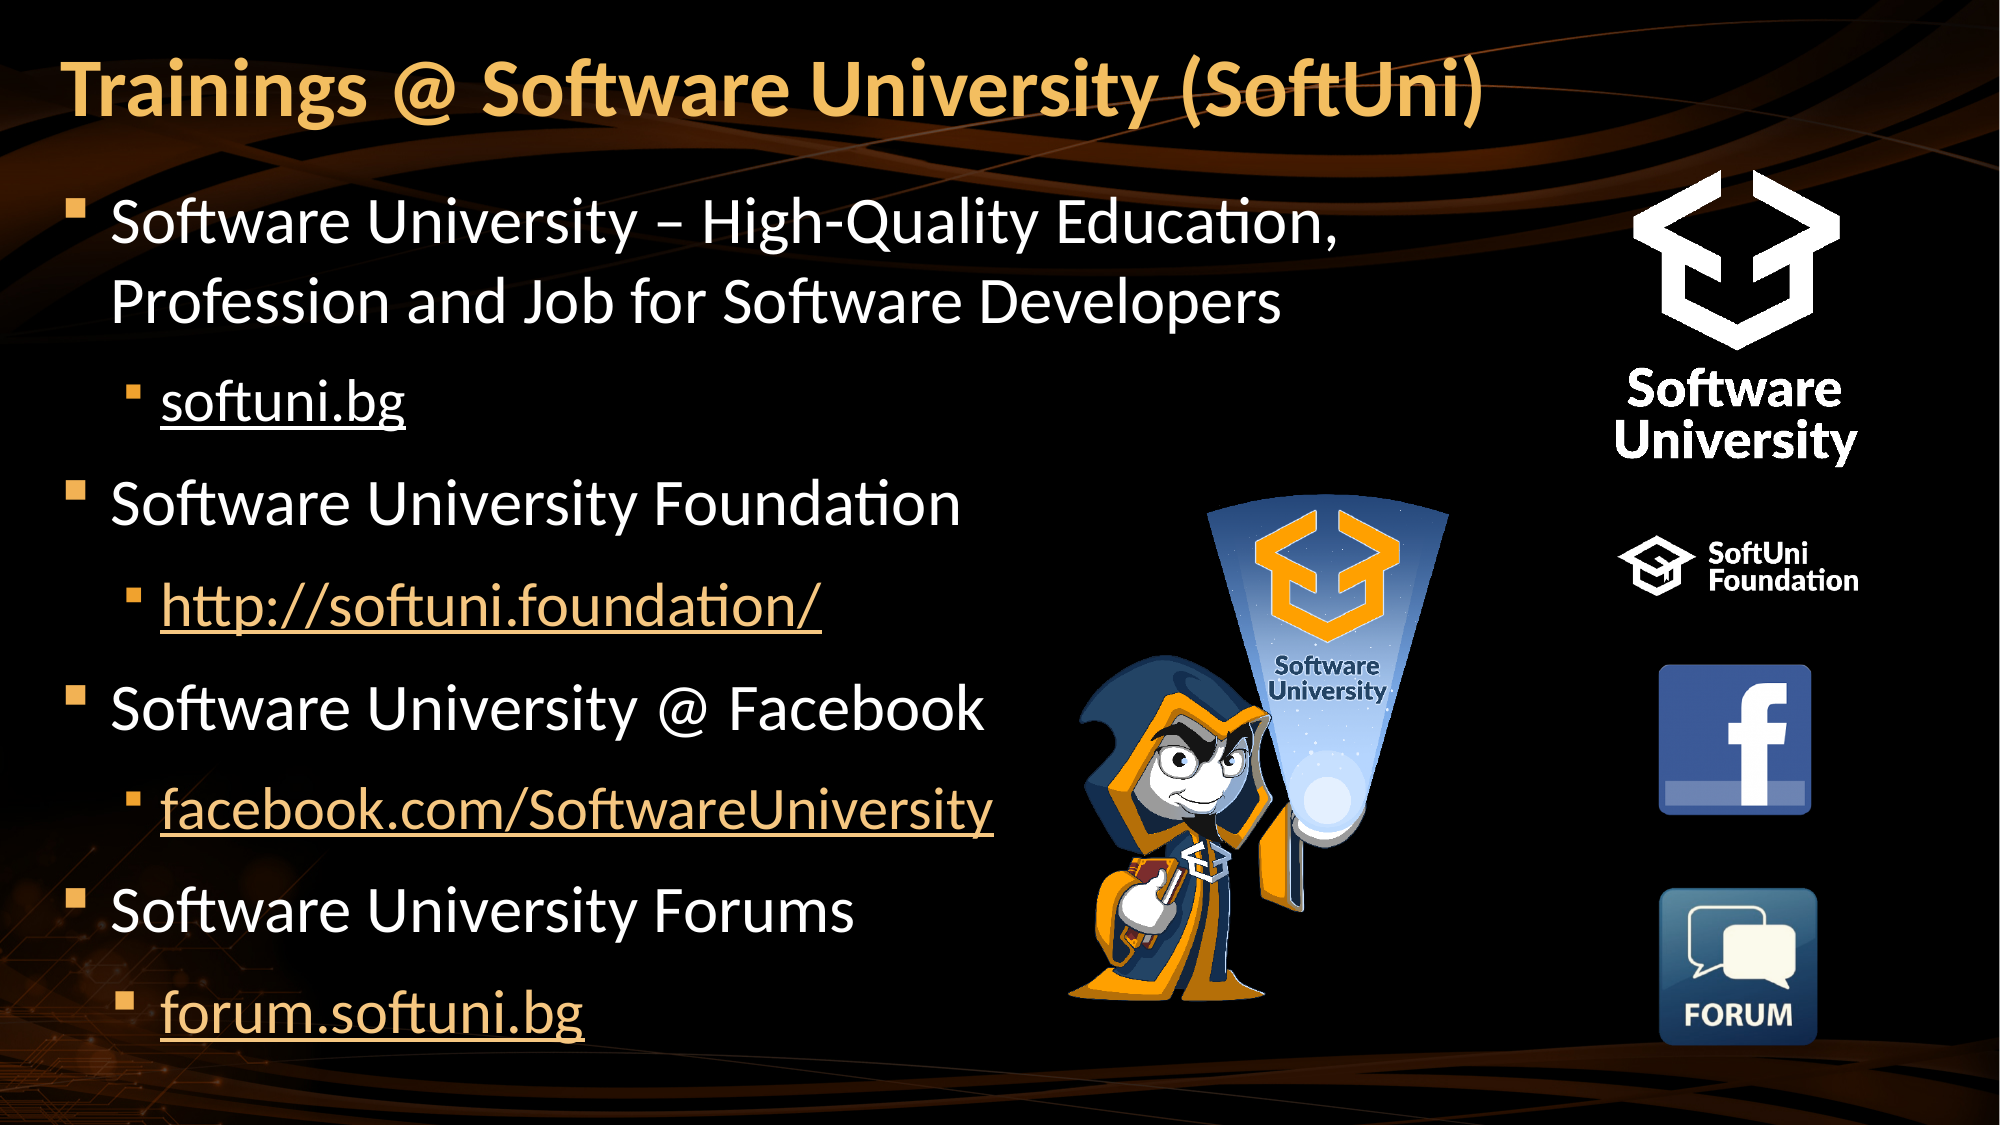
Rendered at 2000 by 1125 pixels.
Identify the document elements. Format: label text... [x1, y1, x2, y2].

text_box Trainings @ Software University (SoftUni) [42, 16, 1532, 170]
text_box Software University – High-Quality Education, Profession and Job for Software Developers softuni.bg Software University Foundation http://softuni.foundation/ Software University @ Facebook facebook.com/SoftwareUniversity Software University Forums forum.softuni.bg [42, 170, 1591, 1096]
picture [0, 0, 2000, 1125]
